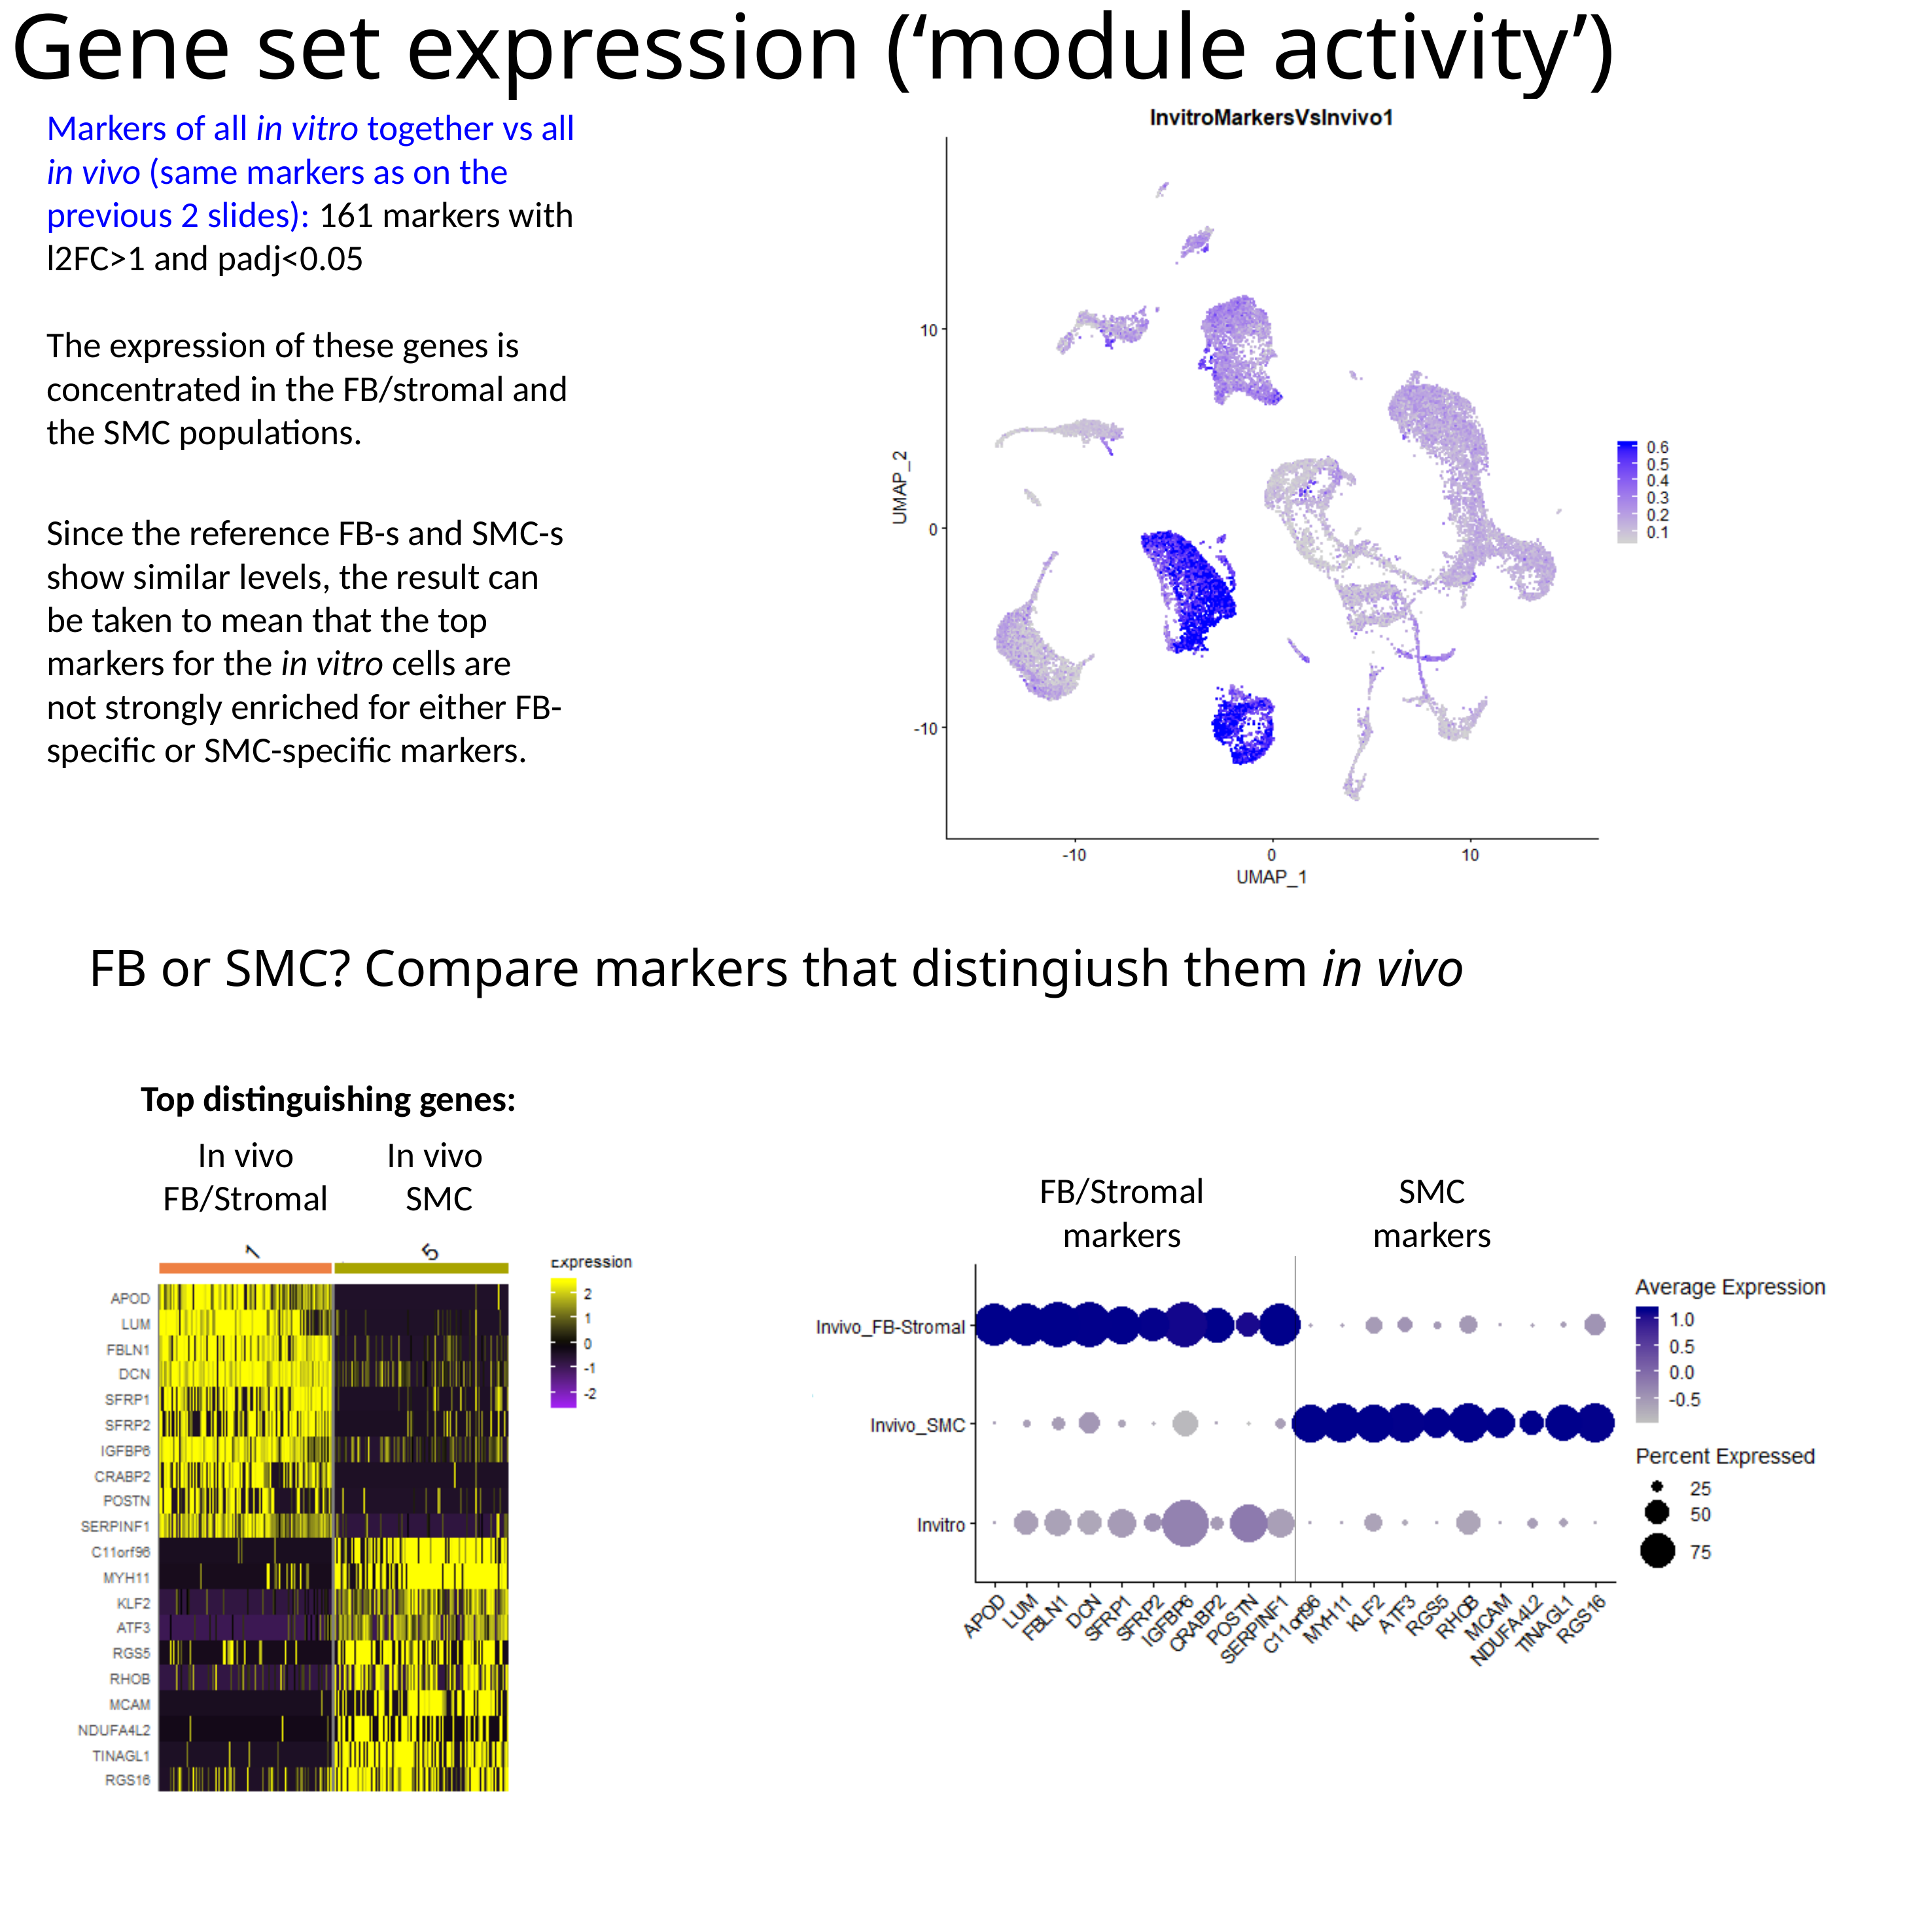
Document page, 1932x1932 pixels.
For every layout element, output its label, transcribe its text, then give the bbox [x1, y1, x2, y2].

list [883, 99, 1679, 896]
picture [71, 1229, 675, 1833]
text_box Since the reference FB-s and SMC-s show similar levels, the result can be taken to mean that the top markers for the in vitro cells are not strongly enriched for either FB-specific or SMC-specific markers. [37, 504, 576, 775]
text_box Markers of all in vitro together vs all in vivo (same markers as on the previous 2 slides): 161 markers with l2FC>1 and padj<0.05 The expression of these genes is concentrated in the FB/stromal and the SMC populations. [37, 99, 601, 501]
picture [812, 1256, 1837, 1674]
text_box In vivo FB/Stromal [143, 1126, 336, 1223]
title Gene set expression (‘module activity’) [0, 0, 1666, 99]
text_box FB or SMC? Compare markers that distingiush them in vivo [79, 922, 1746, 1018]
text_box SMC markers [1329, 1162, 1536, 1256]
text_box In vivo SMC [336, 1126, 542, 1223]
text_box FB/Stromal markers [1019, 1162, 1225, 1256]
text_box Top distinguishing genes: [131, 1070, 553, 1124]
